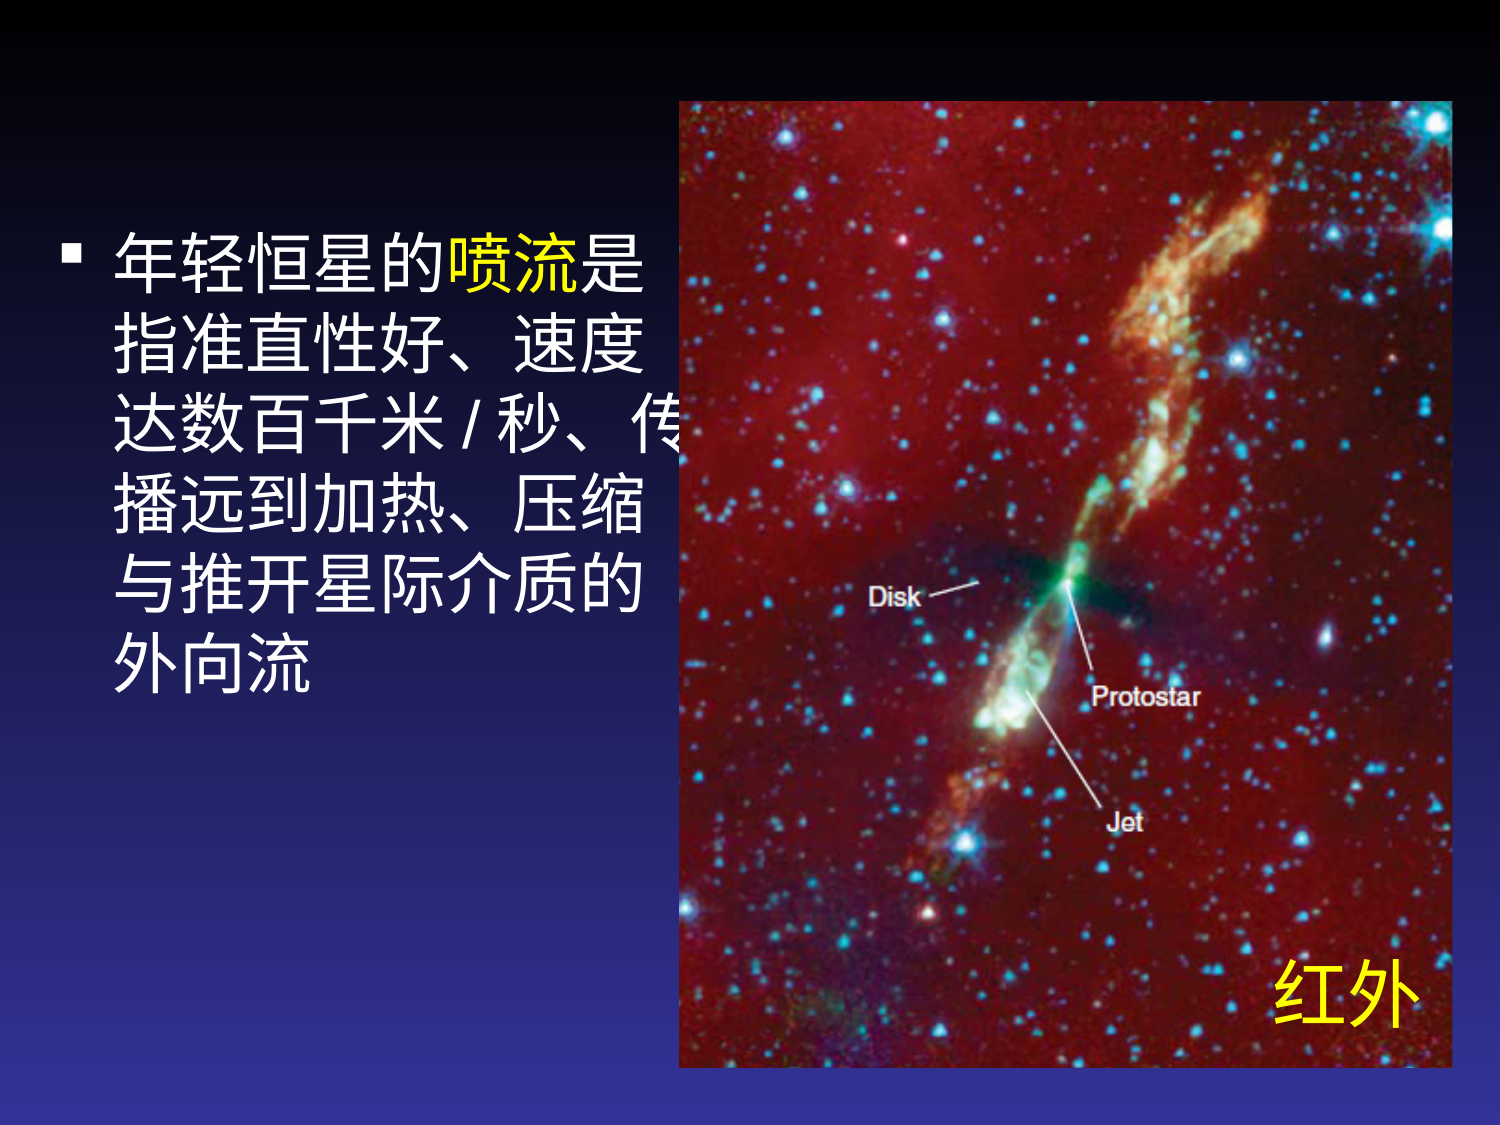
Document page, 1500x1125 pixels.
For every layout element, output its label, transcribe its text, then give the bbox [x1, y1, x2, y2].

list 年轻恒星的喷流是指准直性好、速度达数百千米/秒、传播远到加热、压缩与推开星际介质的外向流 [41, 214, 673, 794]
picture [678, 101, 1453, 1068]
